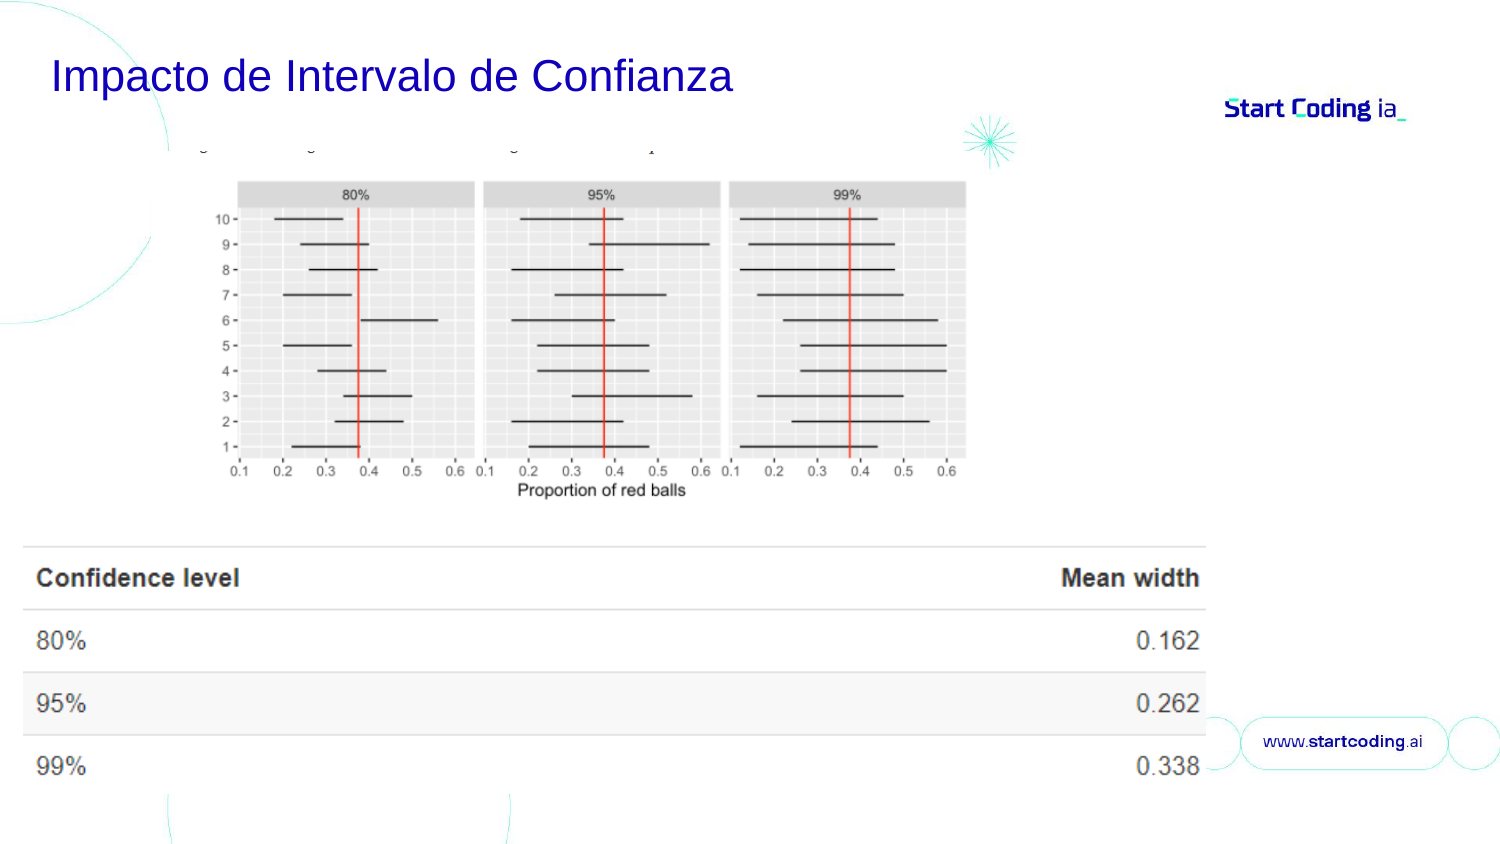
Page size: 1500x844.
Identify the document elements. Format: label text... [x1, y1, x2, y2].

picture [0, 0, 1500, 844]
title Impacto de Intervalo de Confianza [35, 31, 1267, 116]
